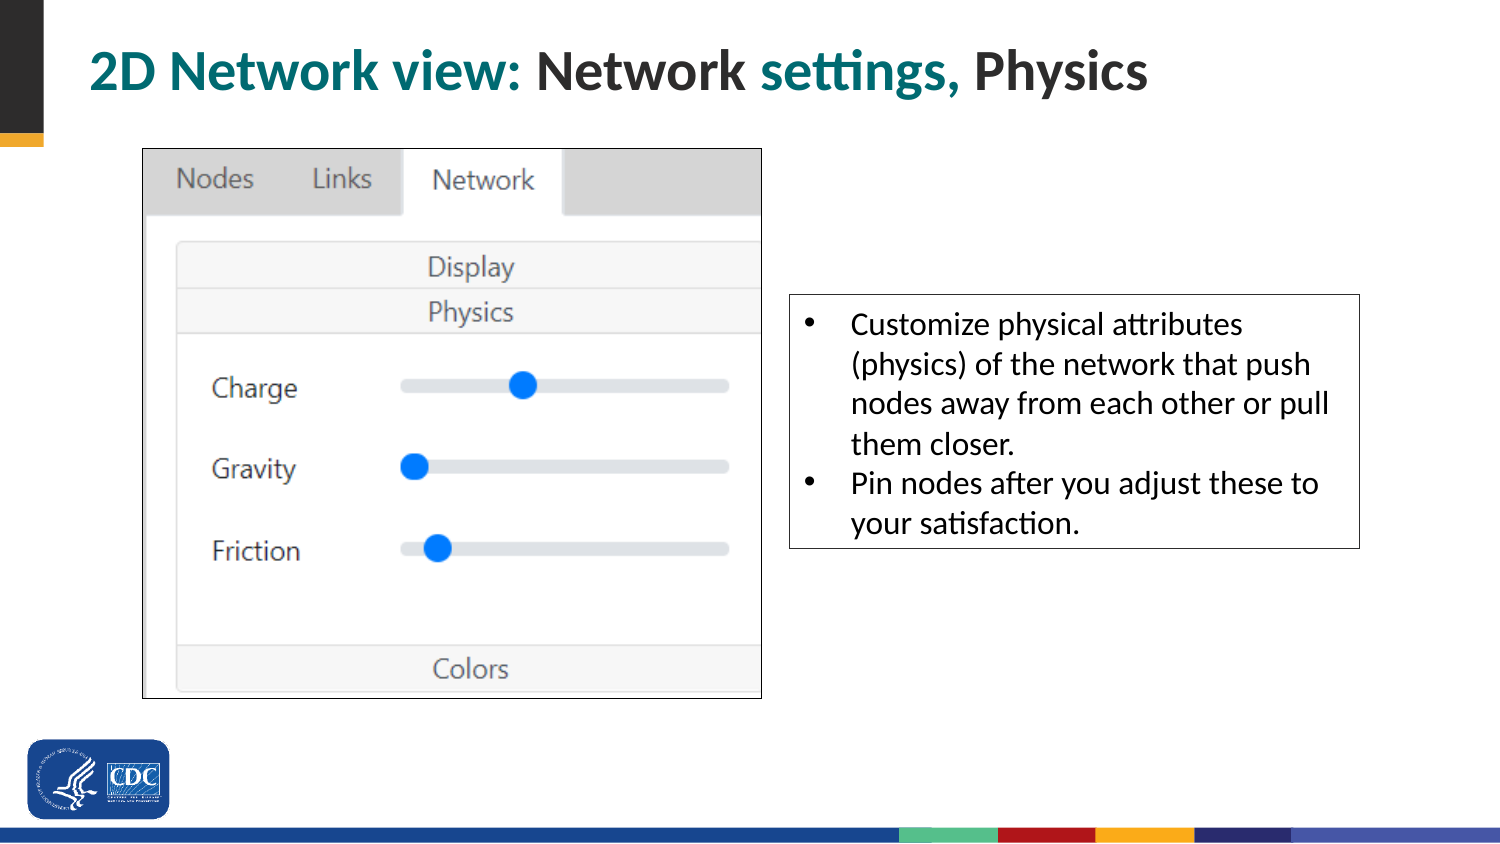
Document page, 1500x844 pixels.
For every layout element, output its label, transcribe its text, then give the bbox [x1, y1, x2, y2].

title 2D Network view: Network settings, Physics [75, 59, 1425, 173]
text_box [142, 148, 1360, 699]
picture [26, 738, 170, 820]
